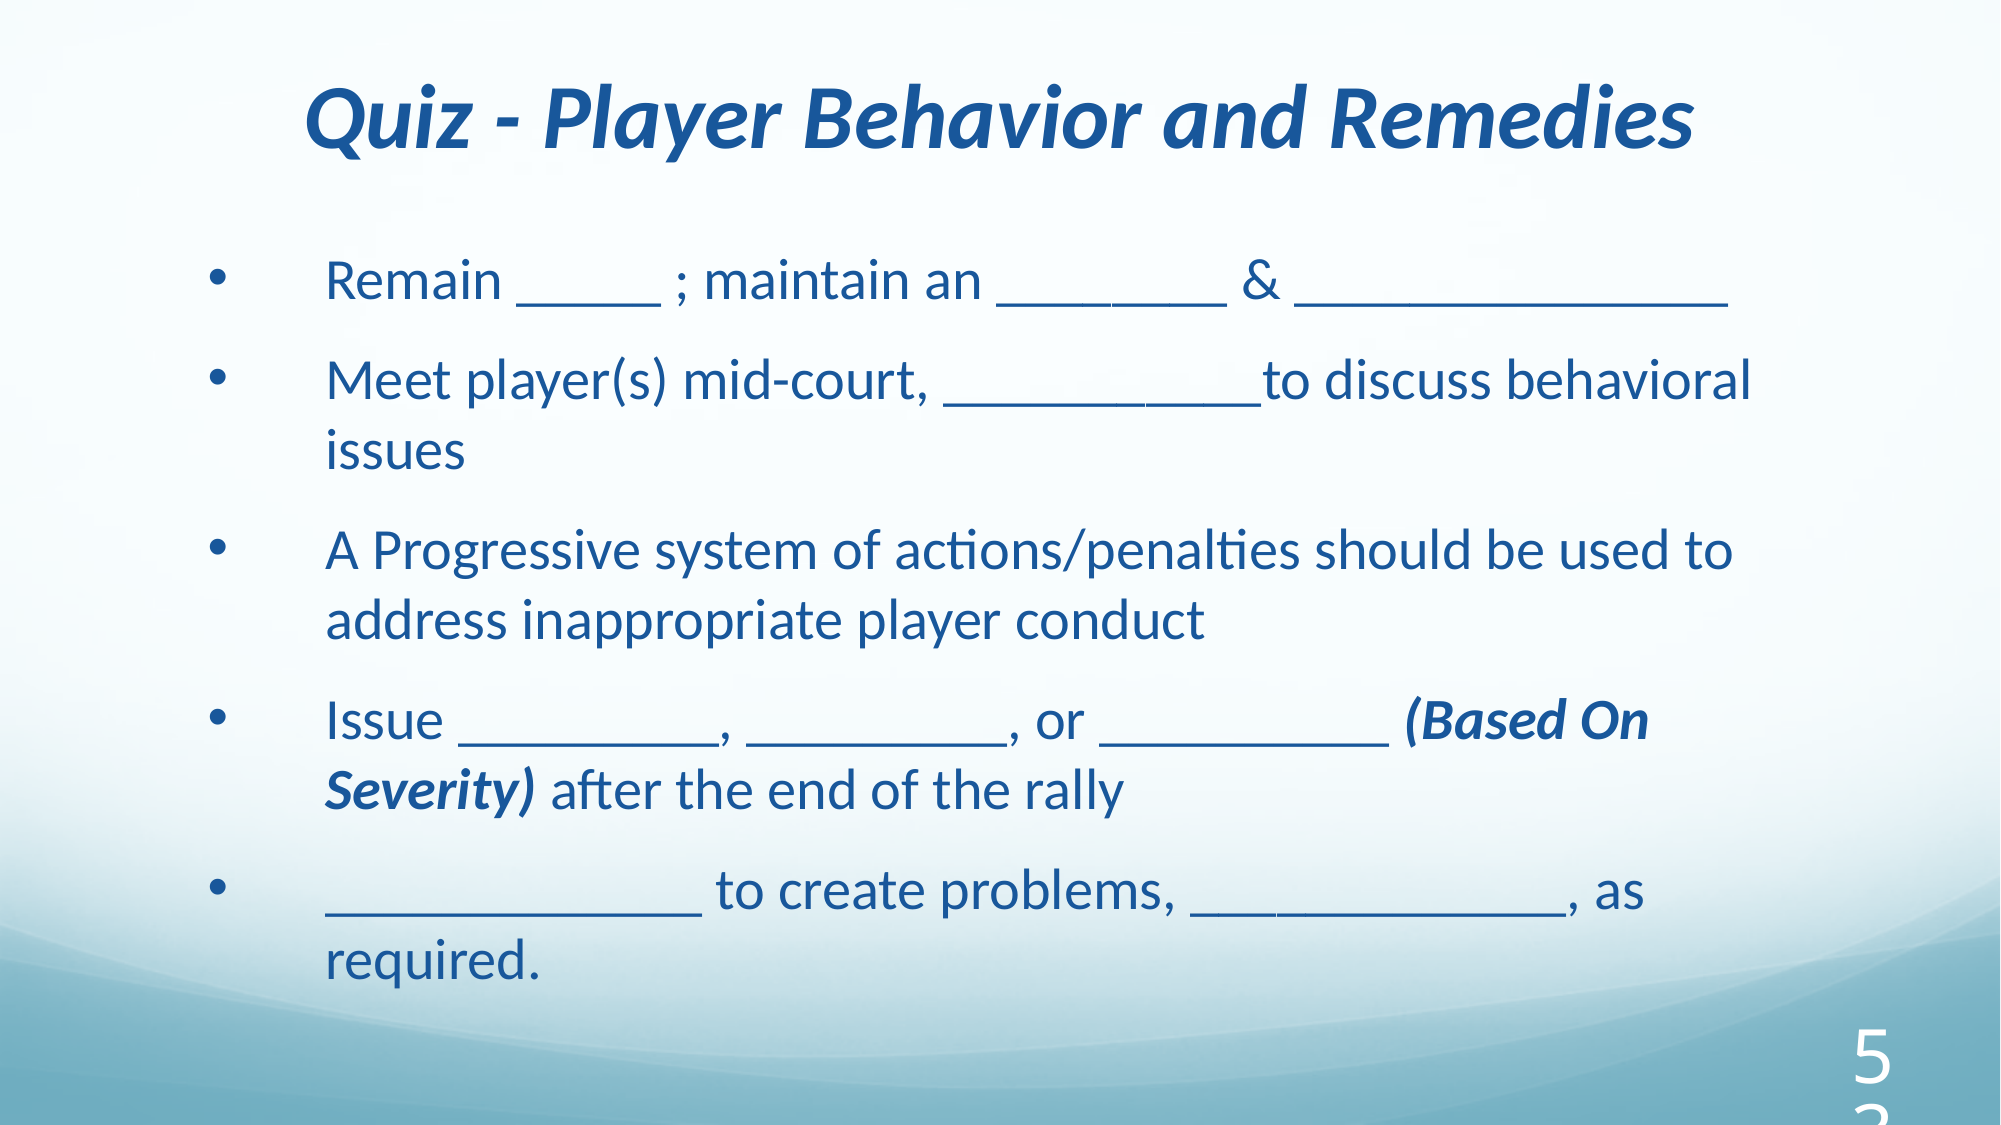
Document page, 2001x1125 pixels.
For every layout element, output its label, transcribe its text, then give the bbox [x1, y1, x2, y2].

picture [0, 0, 2001, 1125]
text_box Quiz - Player Behavior and Remedies Remain _____ ; maintain an ________ & _______________ Meet player(s) mid-court, ___________to discuss behavioral issues A Progressive system of actions/penalties should be used to address inappropriate player conduct Issue _________, _________, or __________ (Based On Severity) after the end of the rally _____________ to create problems, _____________, as required. [200, 49, 1800, 999]
slide_number 53 [1843, 725, 1945, 1125]
